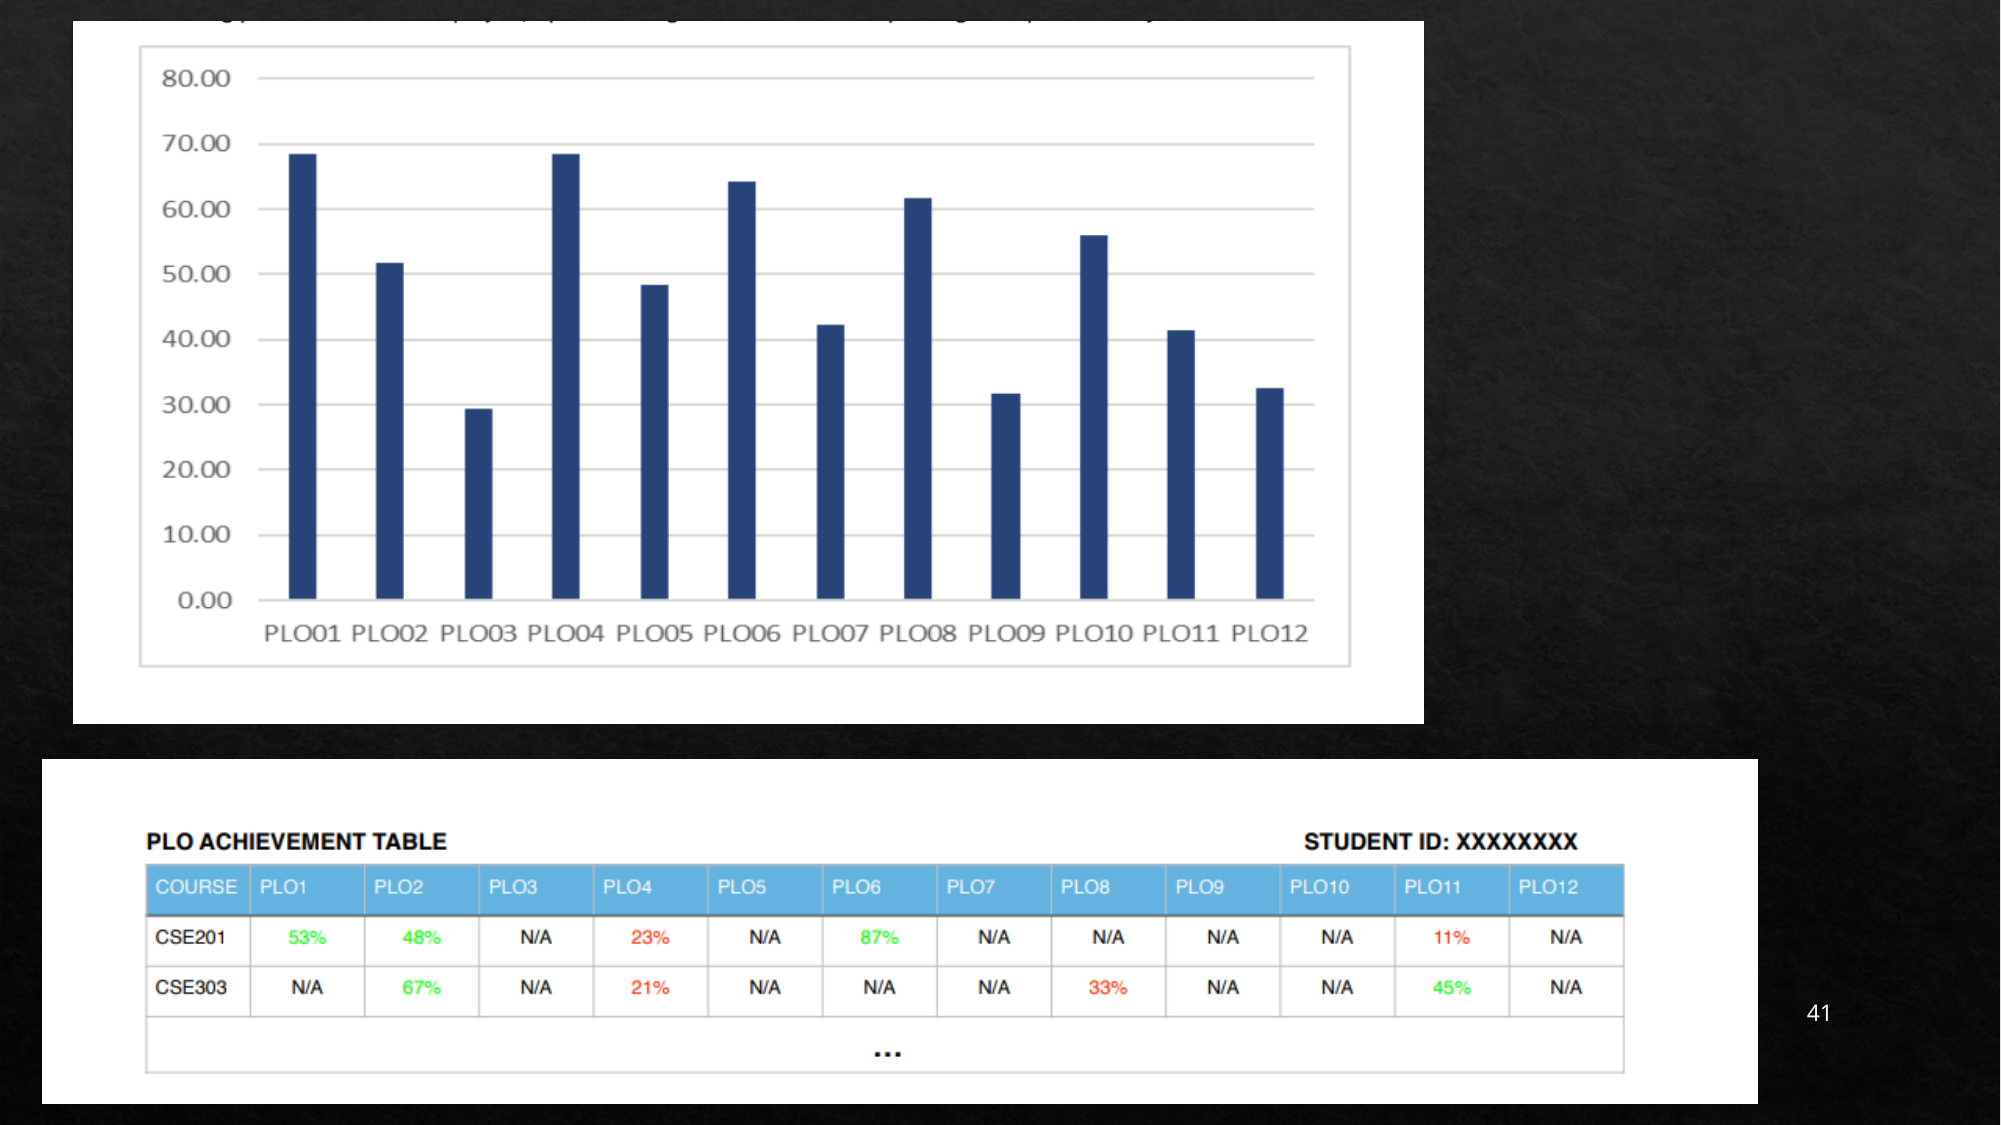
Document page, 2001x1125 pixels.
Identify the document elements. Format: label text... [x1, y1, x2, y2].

slide_number 41 [1766, 984, 1849, 1045]
picture [42, 759, 1758, 1104]
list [73, 21, 1425, 725]
